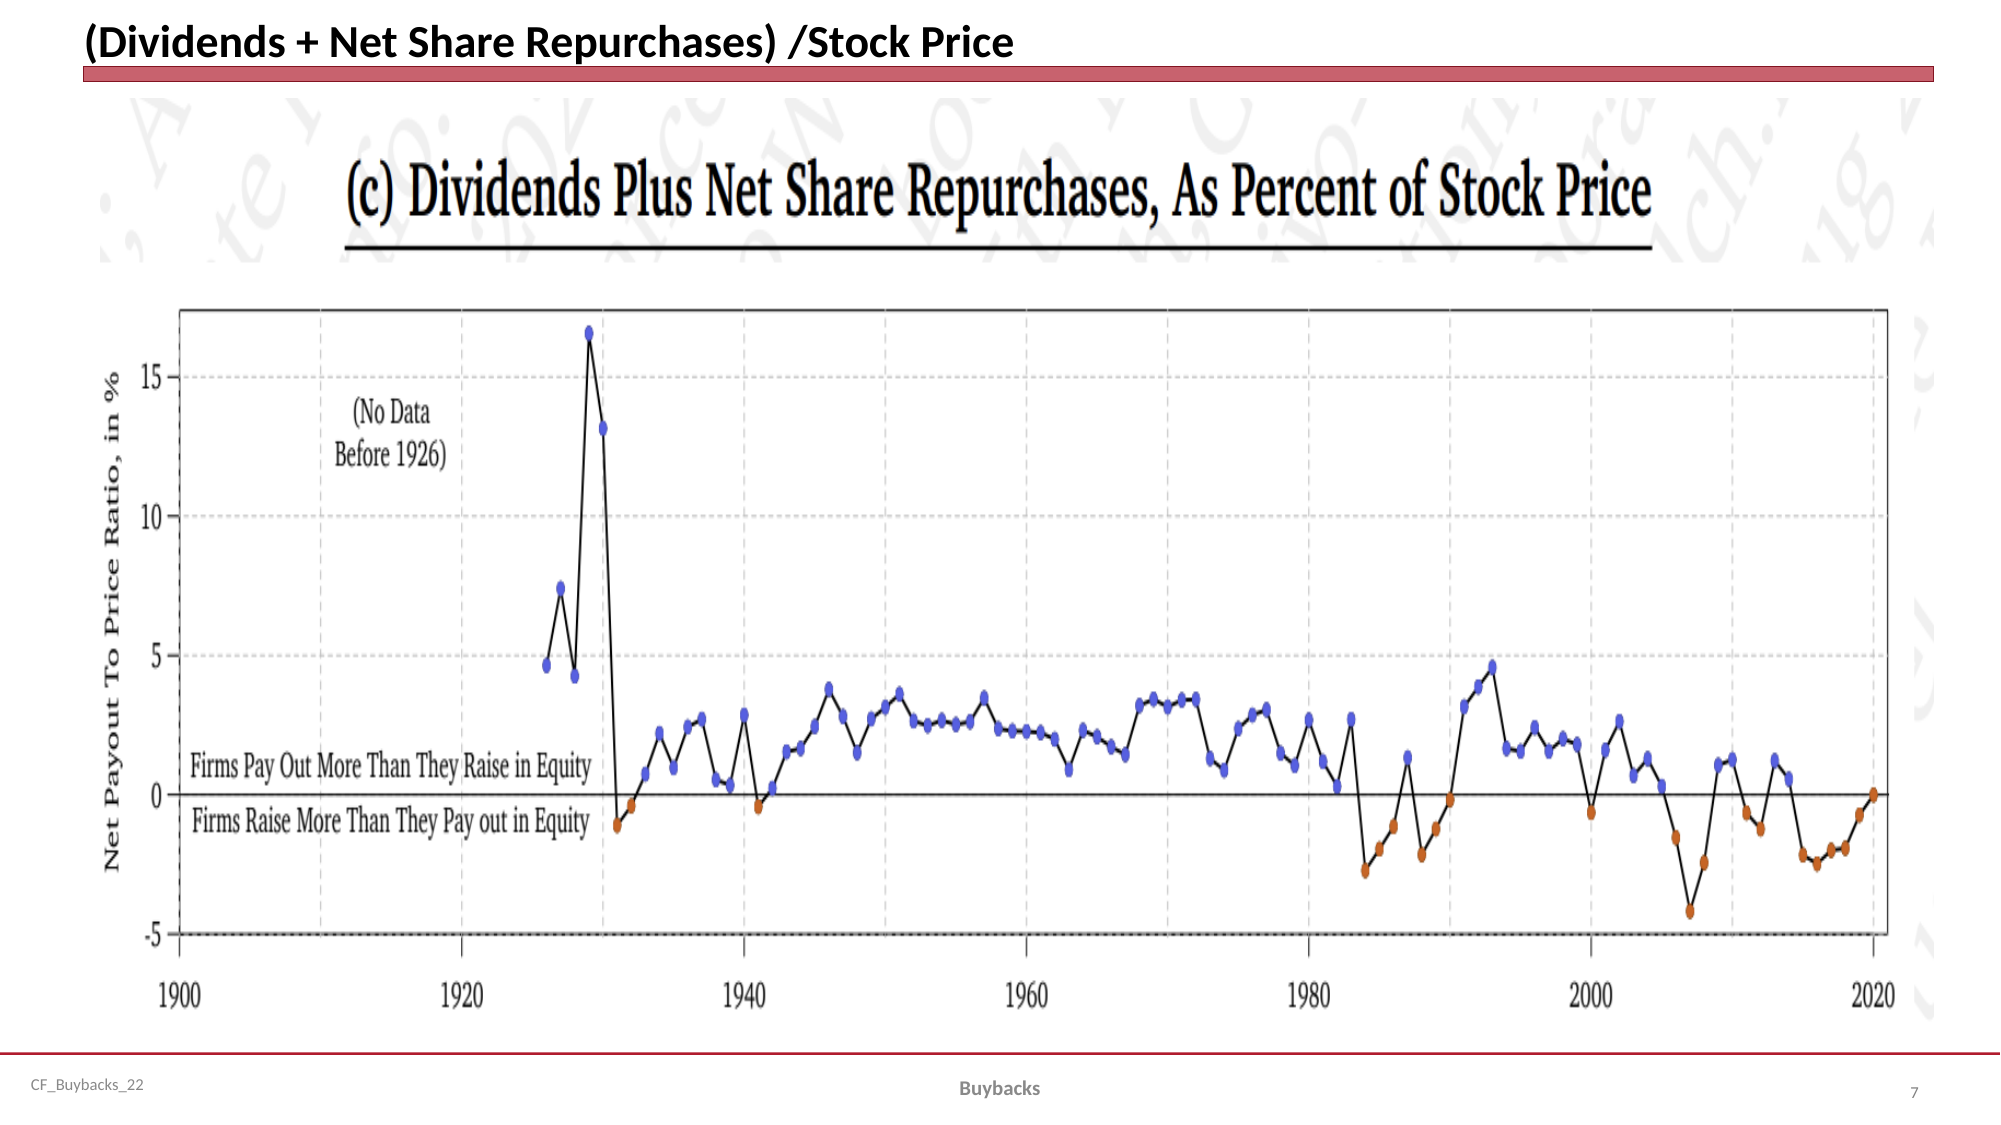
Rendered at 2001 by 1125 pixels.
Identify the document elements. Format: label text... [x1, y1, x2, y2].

title (Dividends + Net Share Repurchases) /Stock Price [83, 6, 1935, 67]
footer Buybacks [683, 1056, 1317, 1117]
slide_number 7 [1834, 1061, 1934, 1122]
picture [100, 98, 1935, 1034]
